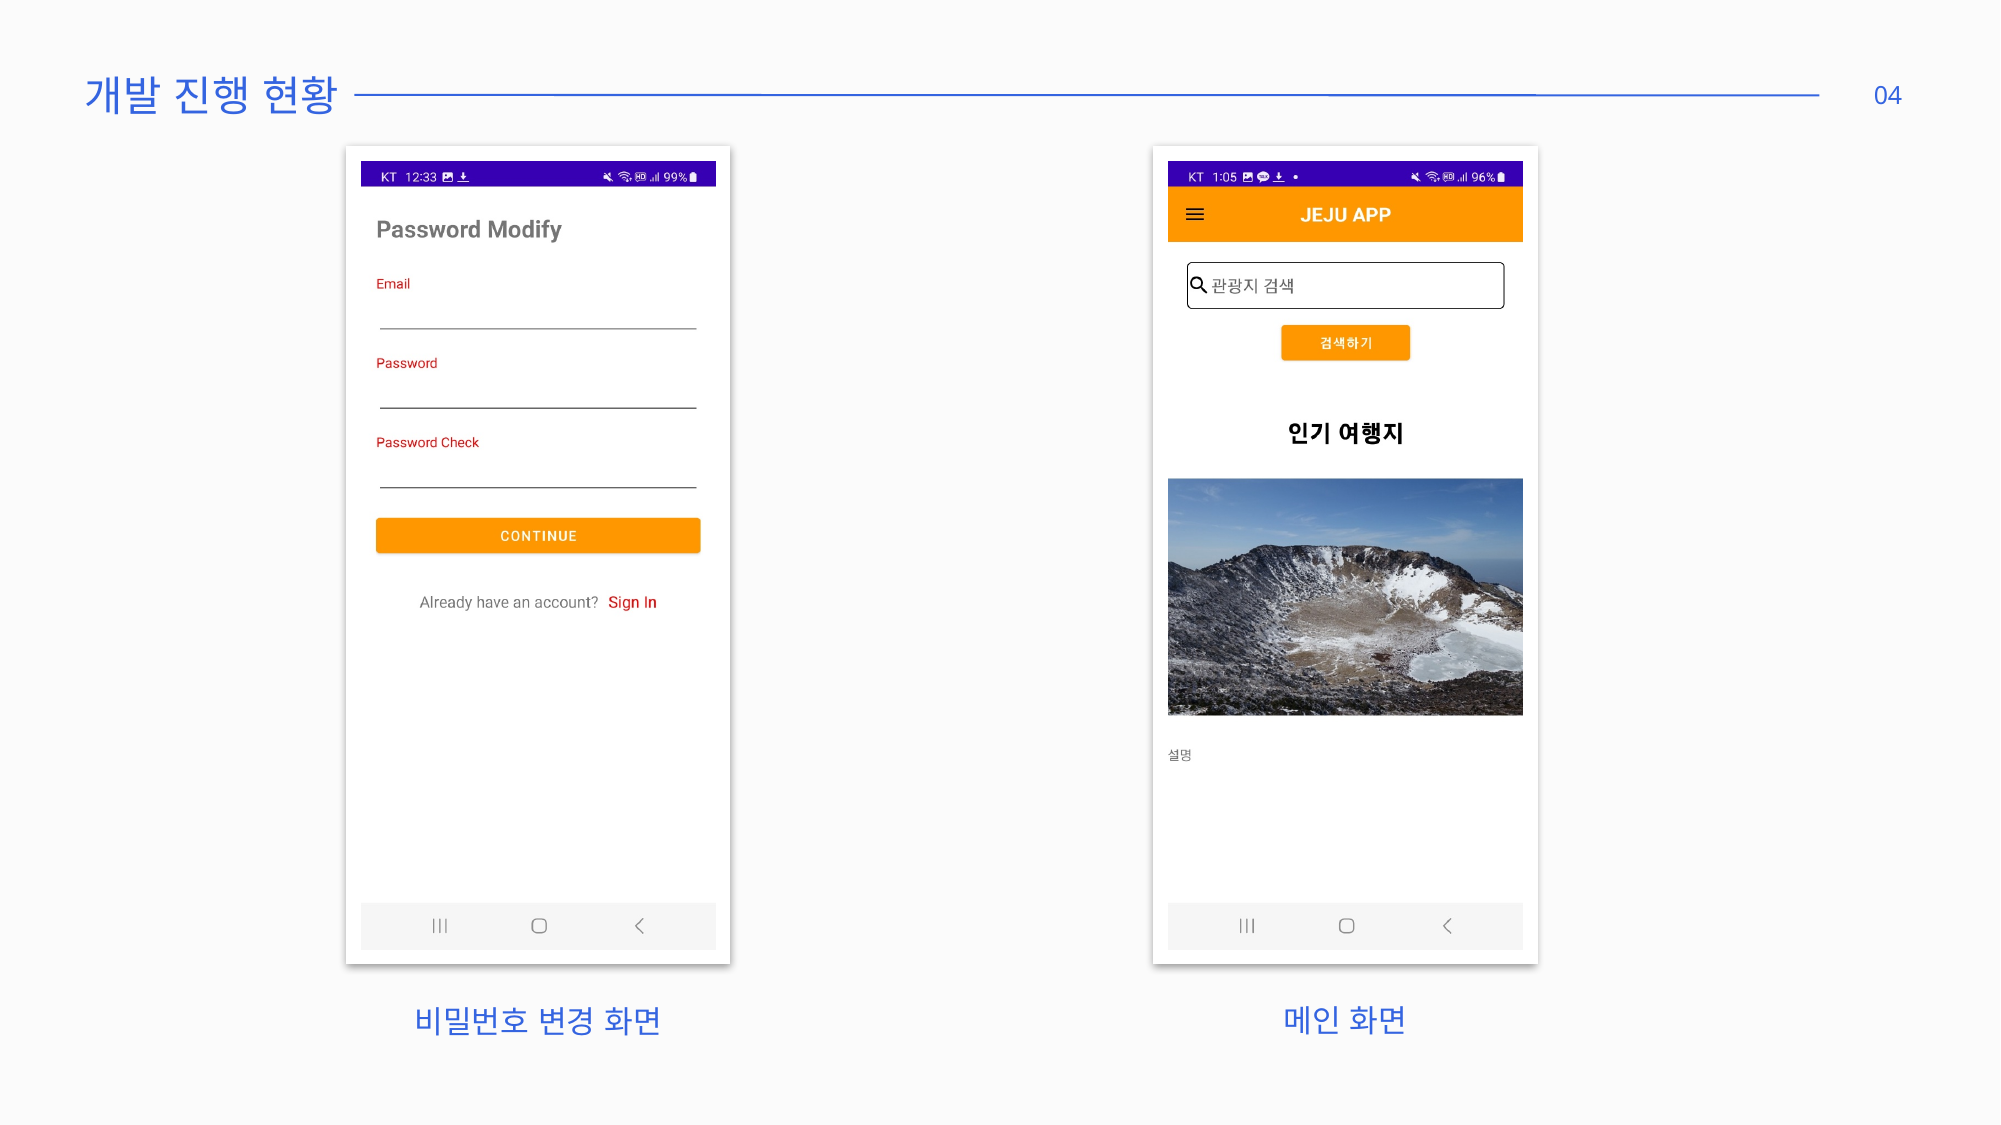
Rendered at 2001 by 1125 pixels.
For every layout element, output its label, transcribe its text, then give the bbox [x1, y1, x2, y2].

picture [1167, 160, 1524, 950]
picture [360, 160, 716, 950]
text_box 04 [1858, 72, 1918, 118]
text_box 개발 진행 현황 [70, 62, 355, 128]
text_box 비밀번호 변경 화면 [399, 973, 677, 1047]
text_box 메인 화면 [1268, 973, 1423, 1046]
